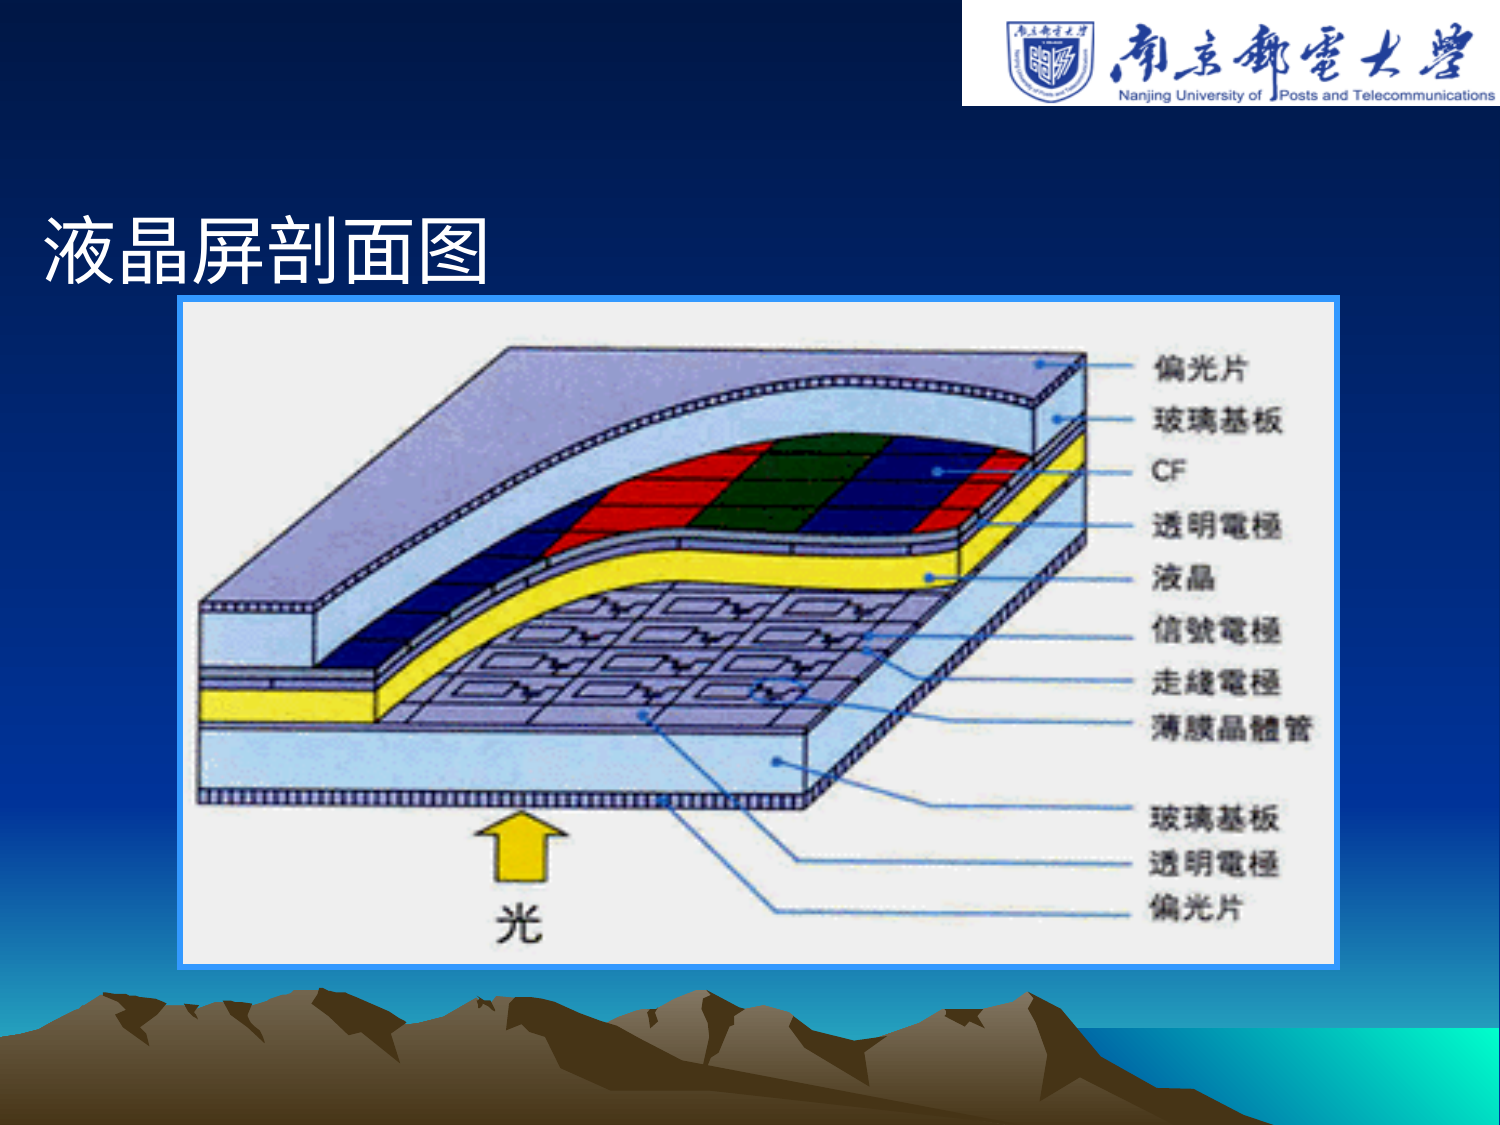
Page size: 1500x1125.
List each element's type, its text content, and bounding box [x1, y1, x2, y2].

picture [182, 301, 1335, 965]
picture [962, 0, 1500, 106]
table_cell [506, 297, 1340, 310]
text_box 液晶屏剖面图 [26, 196, 506, 302]
